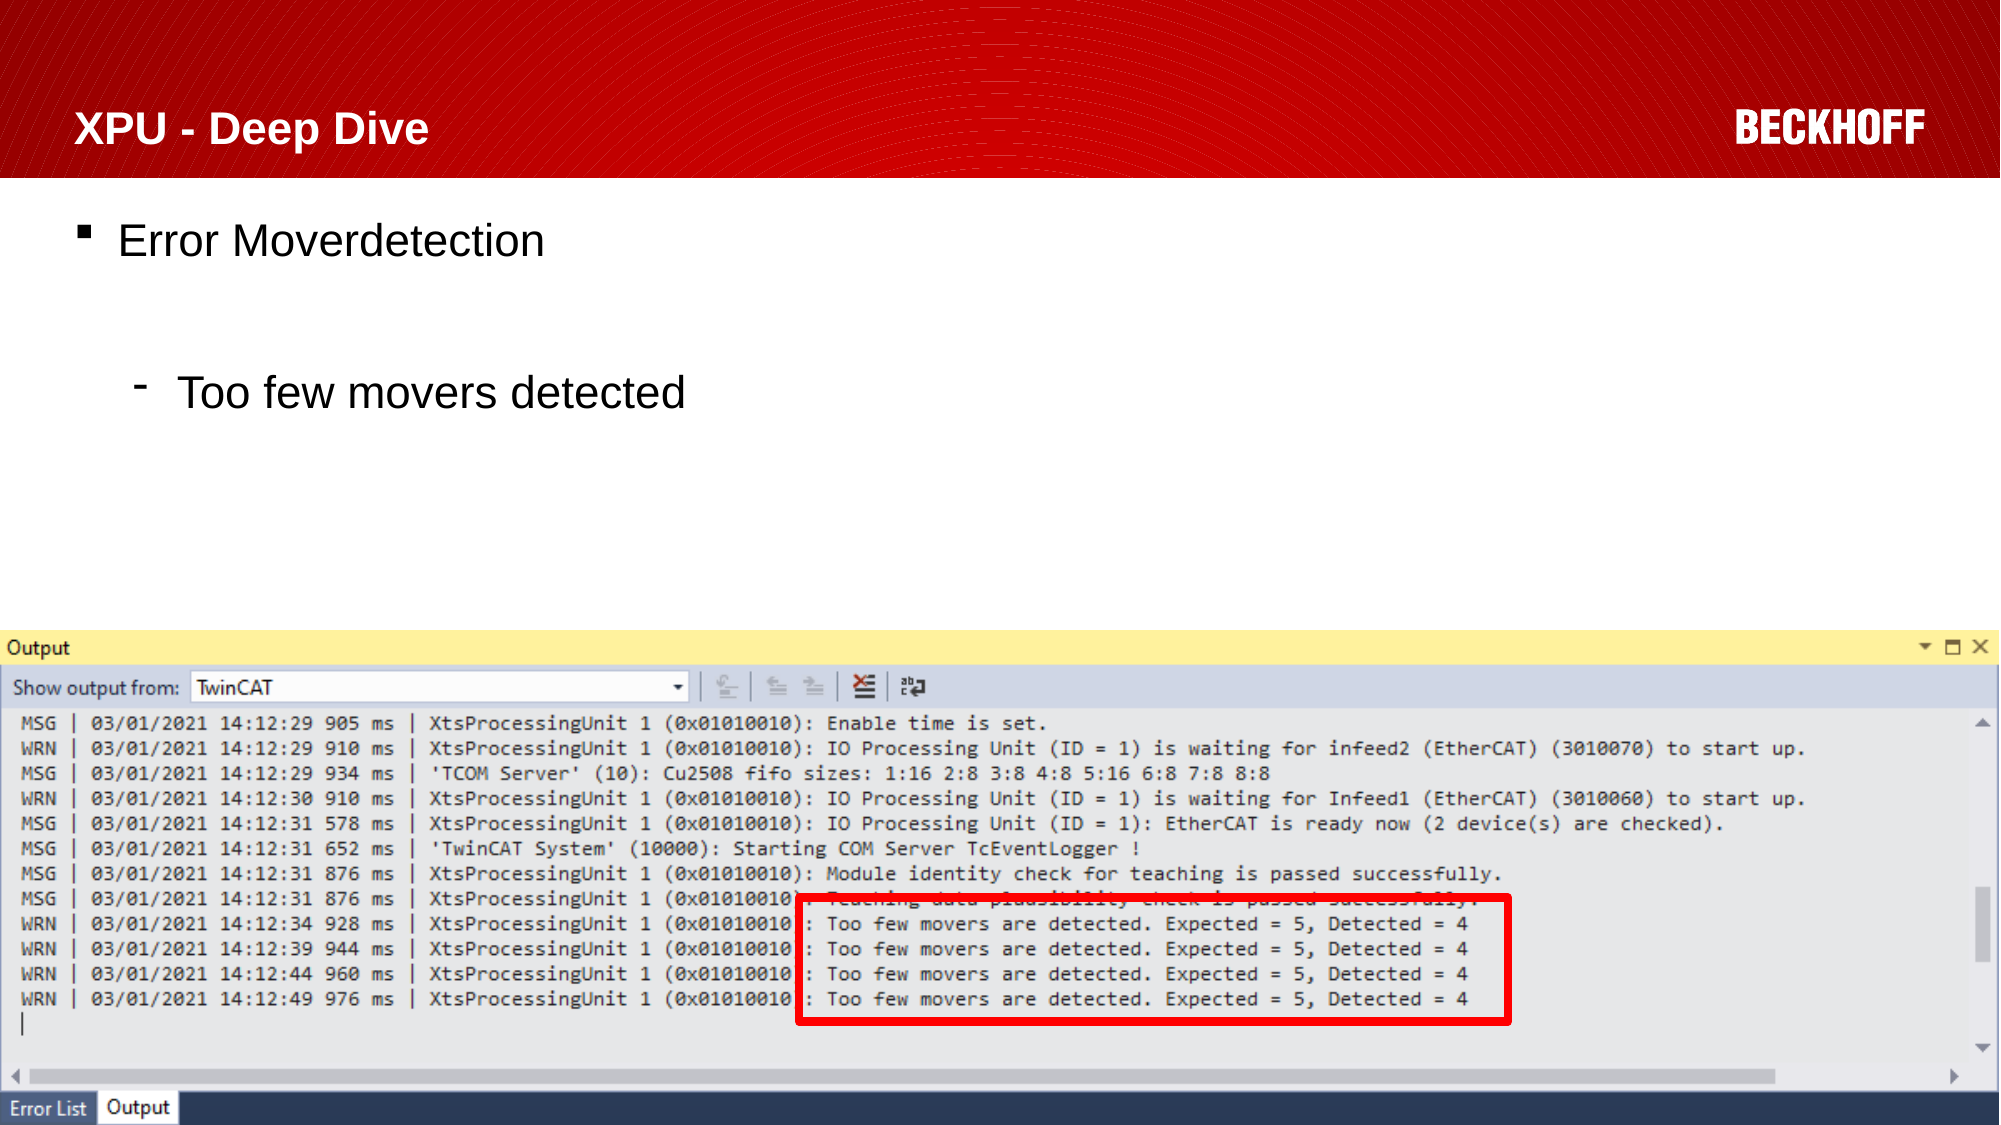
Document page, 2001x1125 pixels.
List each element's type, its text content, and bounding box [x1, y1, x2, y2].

picture [1727, 98, 1934, 155]
title XPU - Deep Dive [0, 73, 1663, 178]
picture [0, 629, 2000, 1125]
list Error Moverdetection Too few movers detected [0, 178, 1663, 628]
